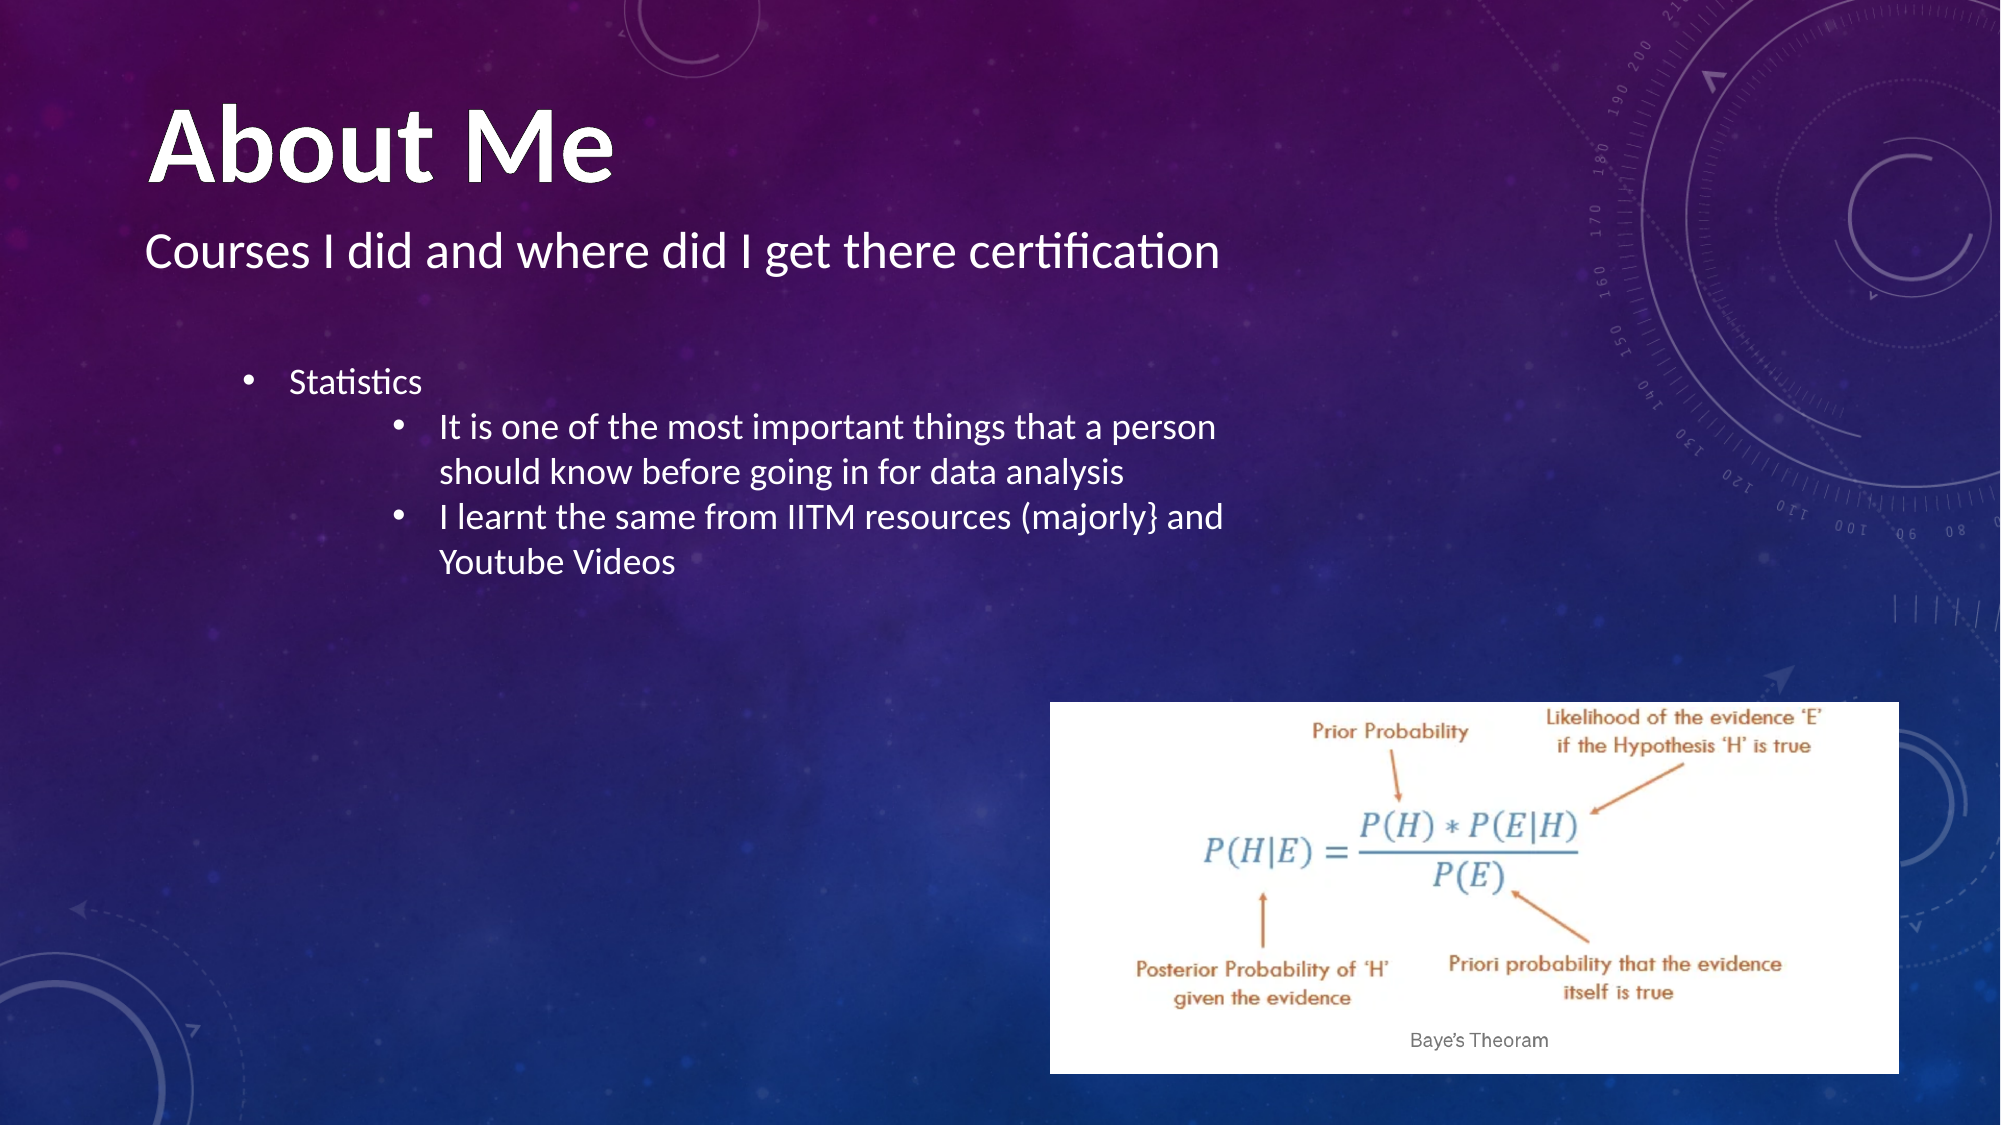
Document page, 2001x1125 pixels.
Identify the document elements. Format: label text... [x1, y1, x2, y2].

text_box Courses I did and where did I get there certification [129, 208, 1353, 287]
picture [0, 0, 2001, 1125]
text_box Statistics It is one of the most important things that a person should know before going in for data analysis I learnt the same from IITM resources (majorly} and Youtube Videos [227, 349, 1282, 590]
text_box About Me [132, 62, 658, 208]
